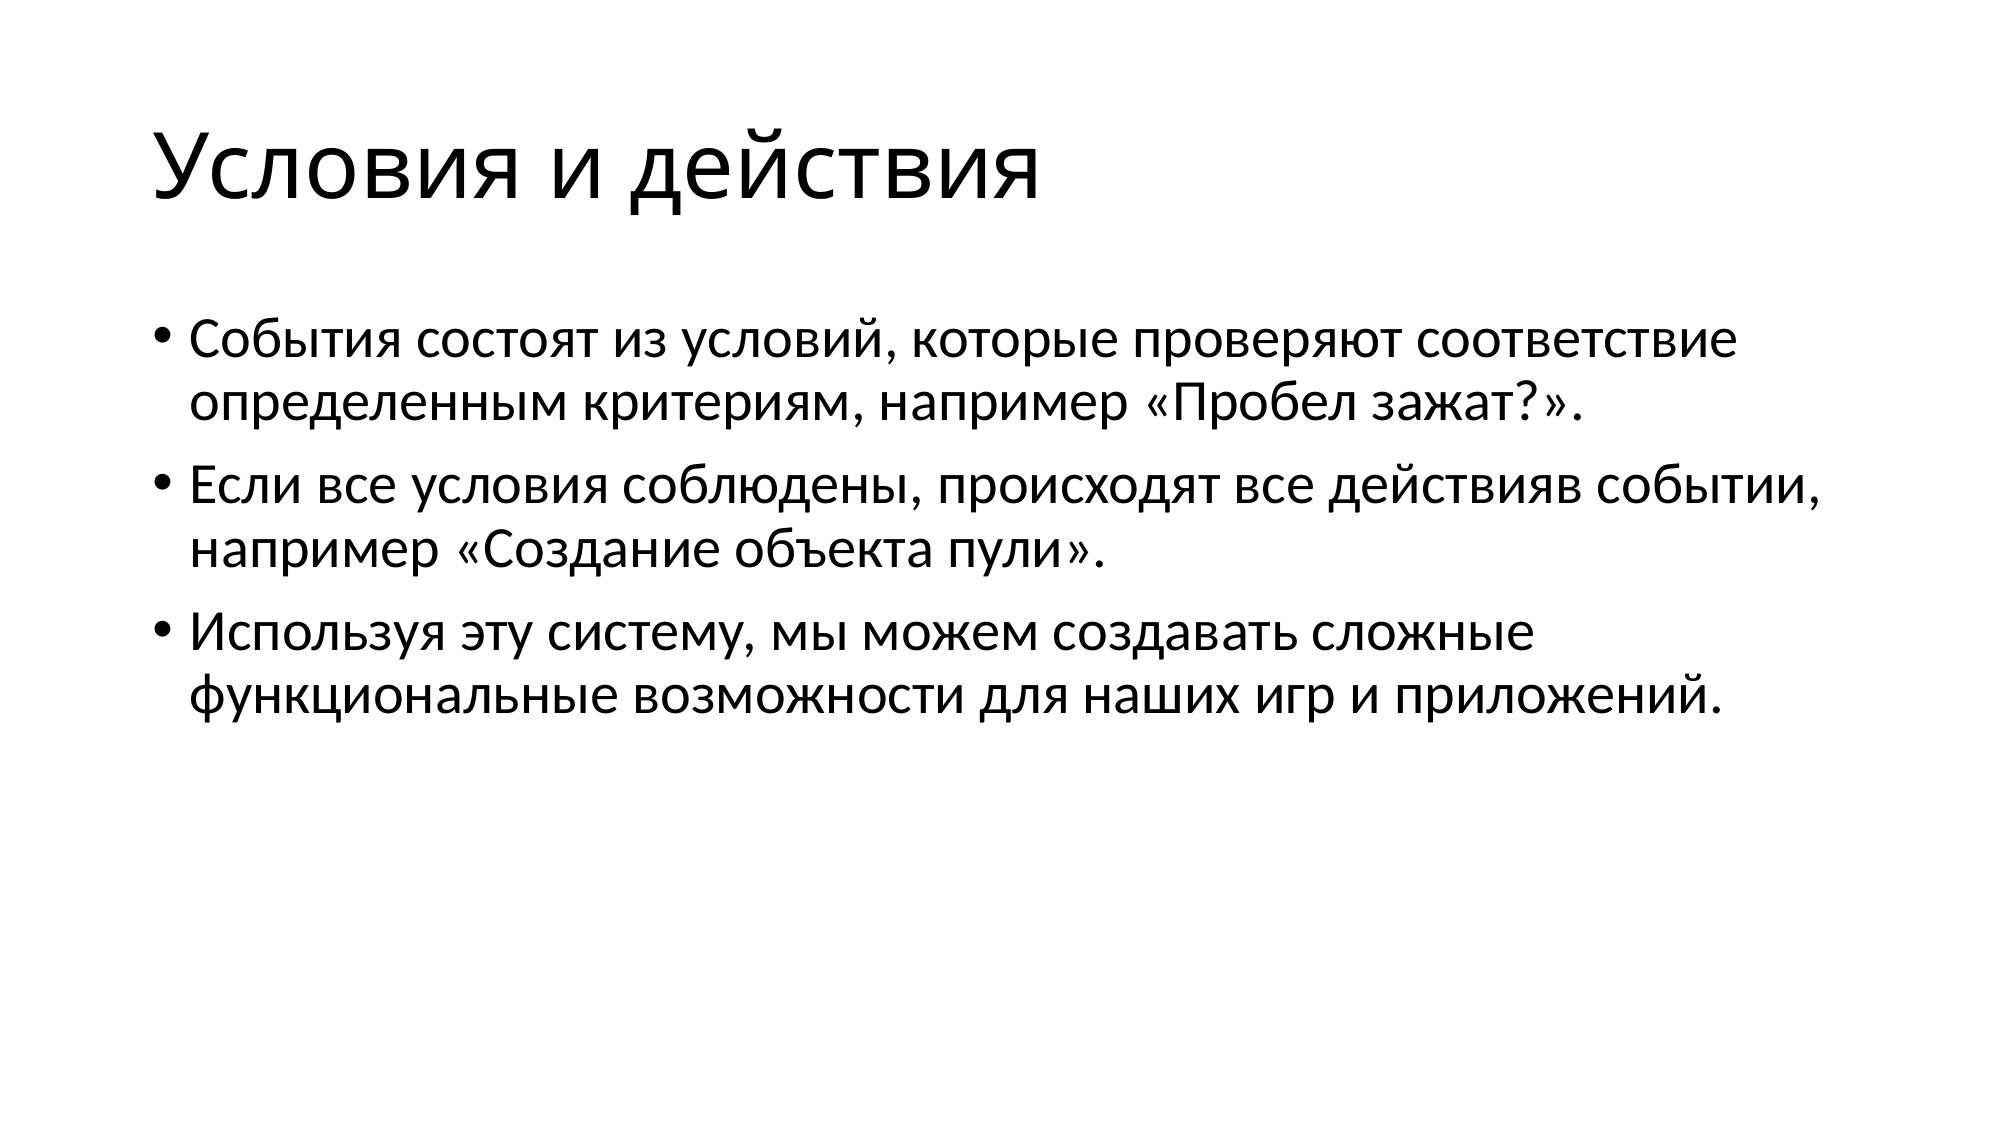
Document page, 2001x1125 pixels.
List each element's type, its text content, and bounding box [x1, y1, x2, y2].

title Условия и действия [137, 59, 1863, 278]
list События состоят из условий, которые проверяют соответствие определенным критериям, например «Пробел зажат?». Если все условия соблюдены, происходят все действияв событии, например «Создание объекта пули». Используя эту систему, мы можем создавать сложные функциональные возможности для наших игр и приложений. [137, 299, 1863, 1014]
